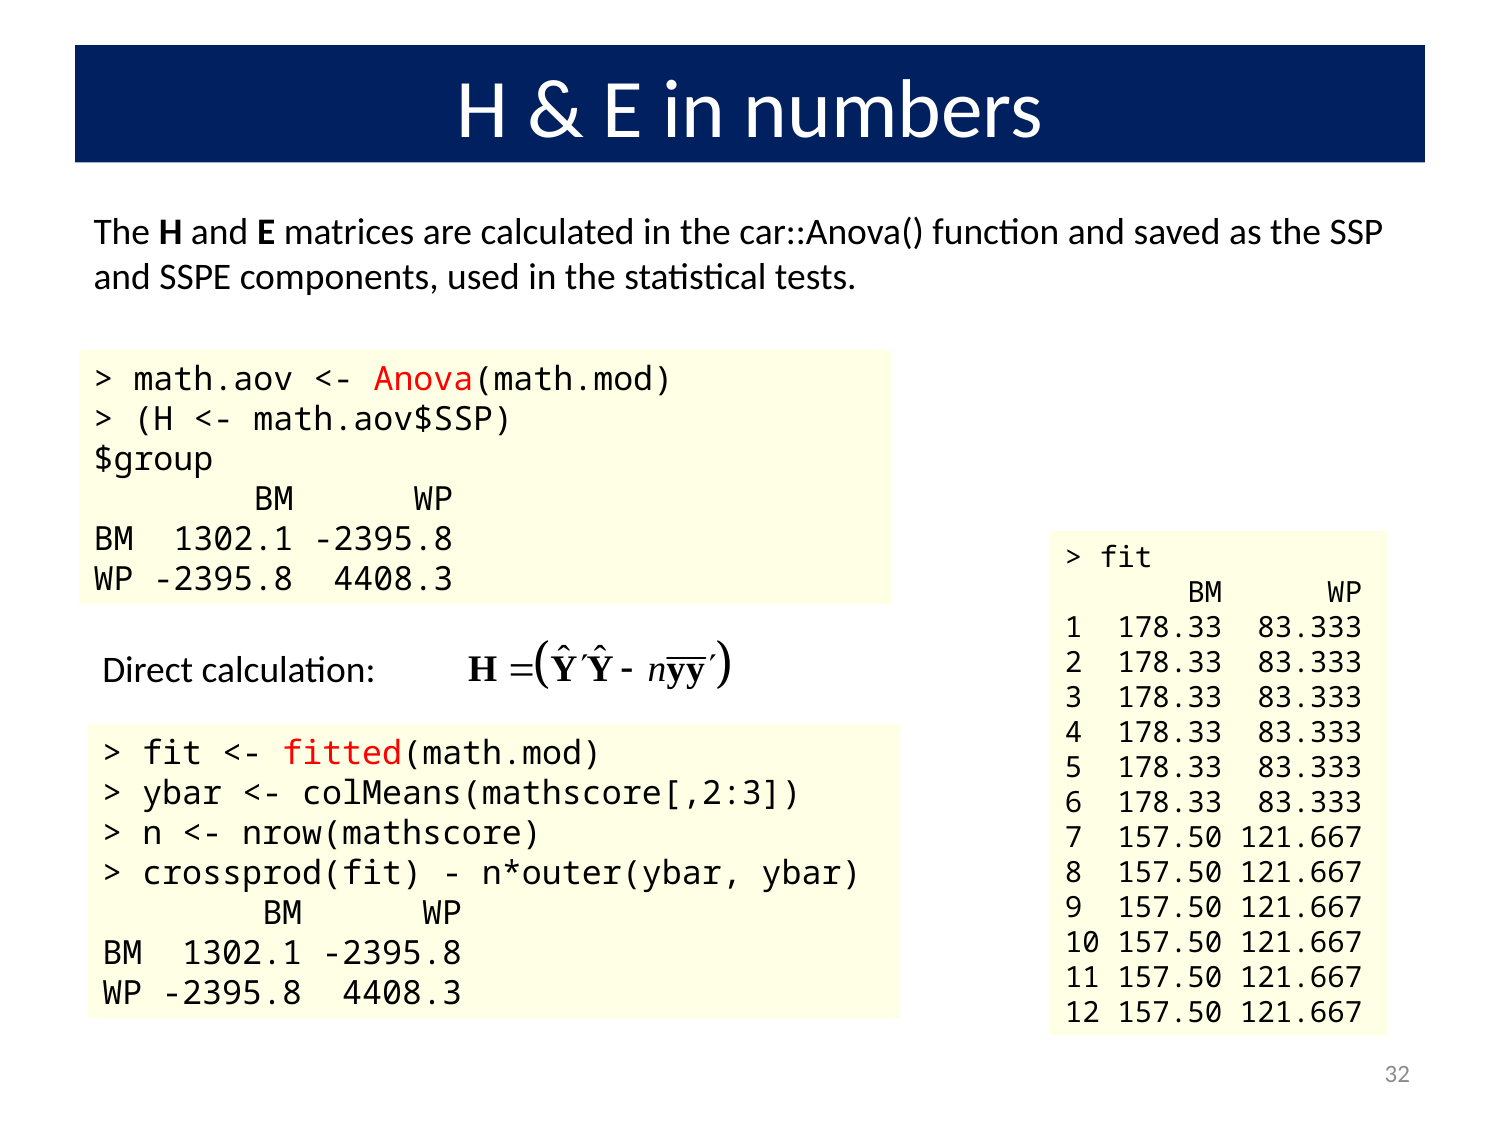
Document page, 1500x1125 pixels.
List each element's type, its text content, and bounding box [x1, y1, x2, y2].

text_box > math.aov <- Anova(math.mod) > (H <- math.aov$SSP) $group BM WP BM 1302.1 -2395.8 WP -2395.8 4408.3 [78, 349, 892, 605]
text_box > fit <- fitted(math.mod) > ybar <- colMeans(mathscore[,2:3]) > n <- nrow(mathscore) > crossprod(fit) - n*outer(ybar, ybar) BM WP BM 1302.1 -2395.8 WP -2395.8 4408.3 [87, 723, 900, 1019]
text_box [462, 634, 735, 710]
text_box Direct calculation: [87, 637, 413, 698]
slide_number 32 [1074, 1042, 1425, 1103]
text_box The H and E matrices are calculated in the car::Anova() function and saved as the SSP and SSPE components, used in the statistical tests. [78, 199, 1438, 305]
title H & E in numbers [75, 45, 1425, 163]
text_box > fit BM WP 1 178.33 83.333 2 178.33 83.333 3 178.33 83.333 4 178.33 83.333 5 178.33 83.333 6 178.33 83.333 7 157.50 121.667 8 157.50 121.667 9 157.50 121.667 10 157.50 121.667 11 157.50 121.667 12 157.50 121.667 [1050, 531, 1388, 1036]
